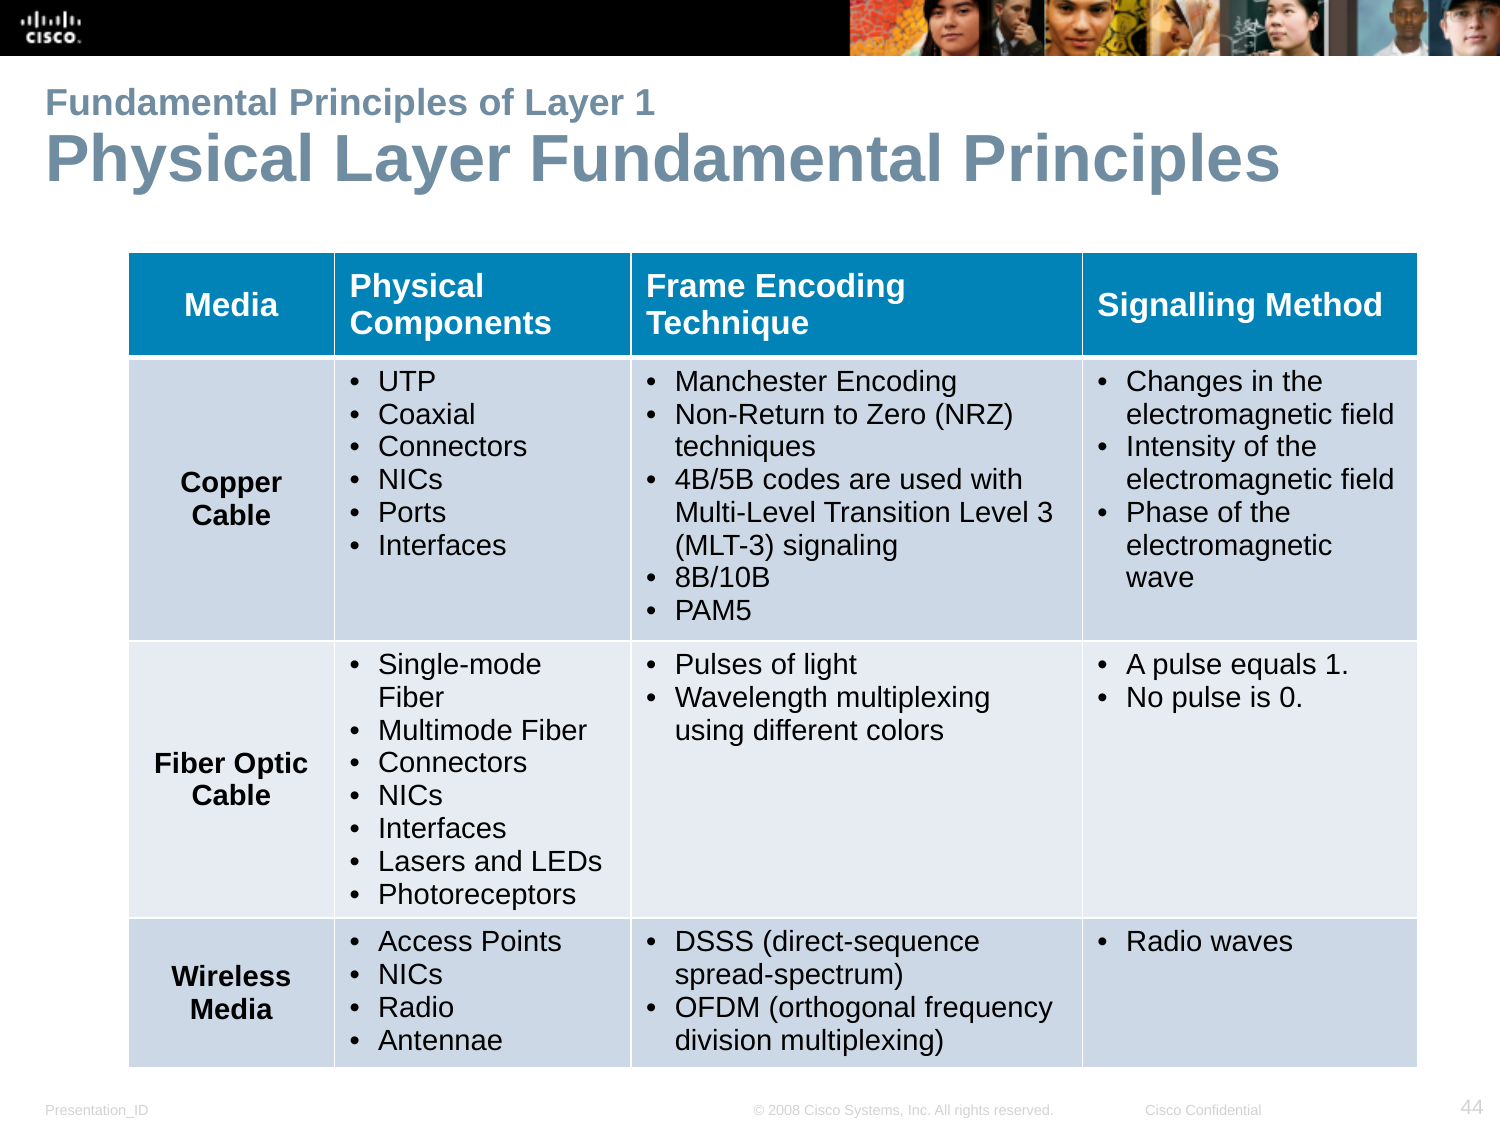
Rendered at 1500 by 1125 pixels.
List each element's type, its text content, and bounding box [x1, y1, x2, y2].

table_cell Single-mode Fiber Multimode Fiber Connectors NICs Interfaces Lasers and LEDs Photoreceptors [335, 642, 630, 917]
table_cell DSSS (direct-sequence spread-spectrum) OFDM (orthogonal frequency division multiplexing) [632, 919, 1082, 1067]
picture [0, 0, 1500, 56]
table_cell Manchester Encoding Non-Return to Zero (NRZ) techniques 4B/5B codes are used with Multi-Level Transition Level 3 (MLT-3) signaling 8B/10B PAM5 [632, 360, 1082, 640]
table_header Physical Components [335, 253, 630, 355]
table_header Frame Encoding Technique [632, 253, 1082, 355]
table_cell A pulse equals 1. No pulse is 0. [1083, 642, 1417, 917]
table_cell Copper Cable [129, 360, 334, 640]
table_cell Fiber Optic Cable [129, 642, 334, 917]
table_header Media [129, 253, 334, 355]
table_cell Access Points NICs Radio Antennae [335, 919, 630, 1067]
table_cell Changes in the electromagnetic field Intensity of the electromagnetic field Phase of the electromagnetic wave [1083, 360, 1417, 640]
table_cell Radio waves [1083, 919, 1417, 1067]
table_header Signalling Method [1083, 253, 1417, 355]
title Fundamental Principles of Layer 1 Physical Layer Fundamental Principles [31, 64, 1471, 203]
table_cell Pulses of light Wavelength multiplexing using different colors [632, 642, 1082, 917]
table_cell Wireless Media [129, 919, 334, 1067]
table_cell UTP Coaxial Connectors NICs Ports Interfaces [335, 360, 630, 640]
